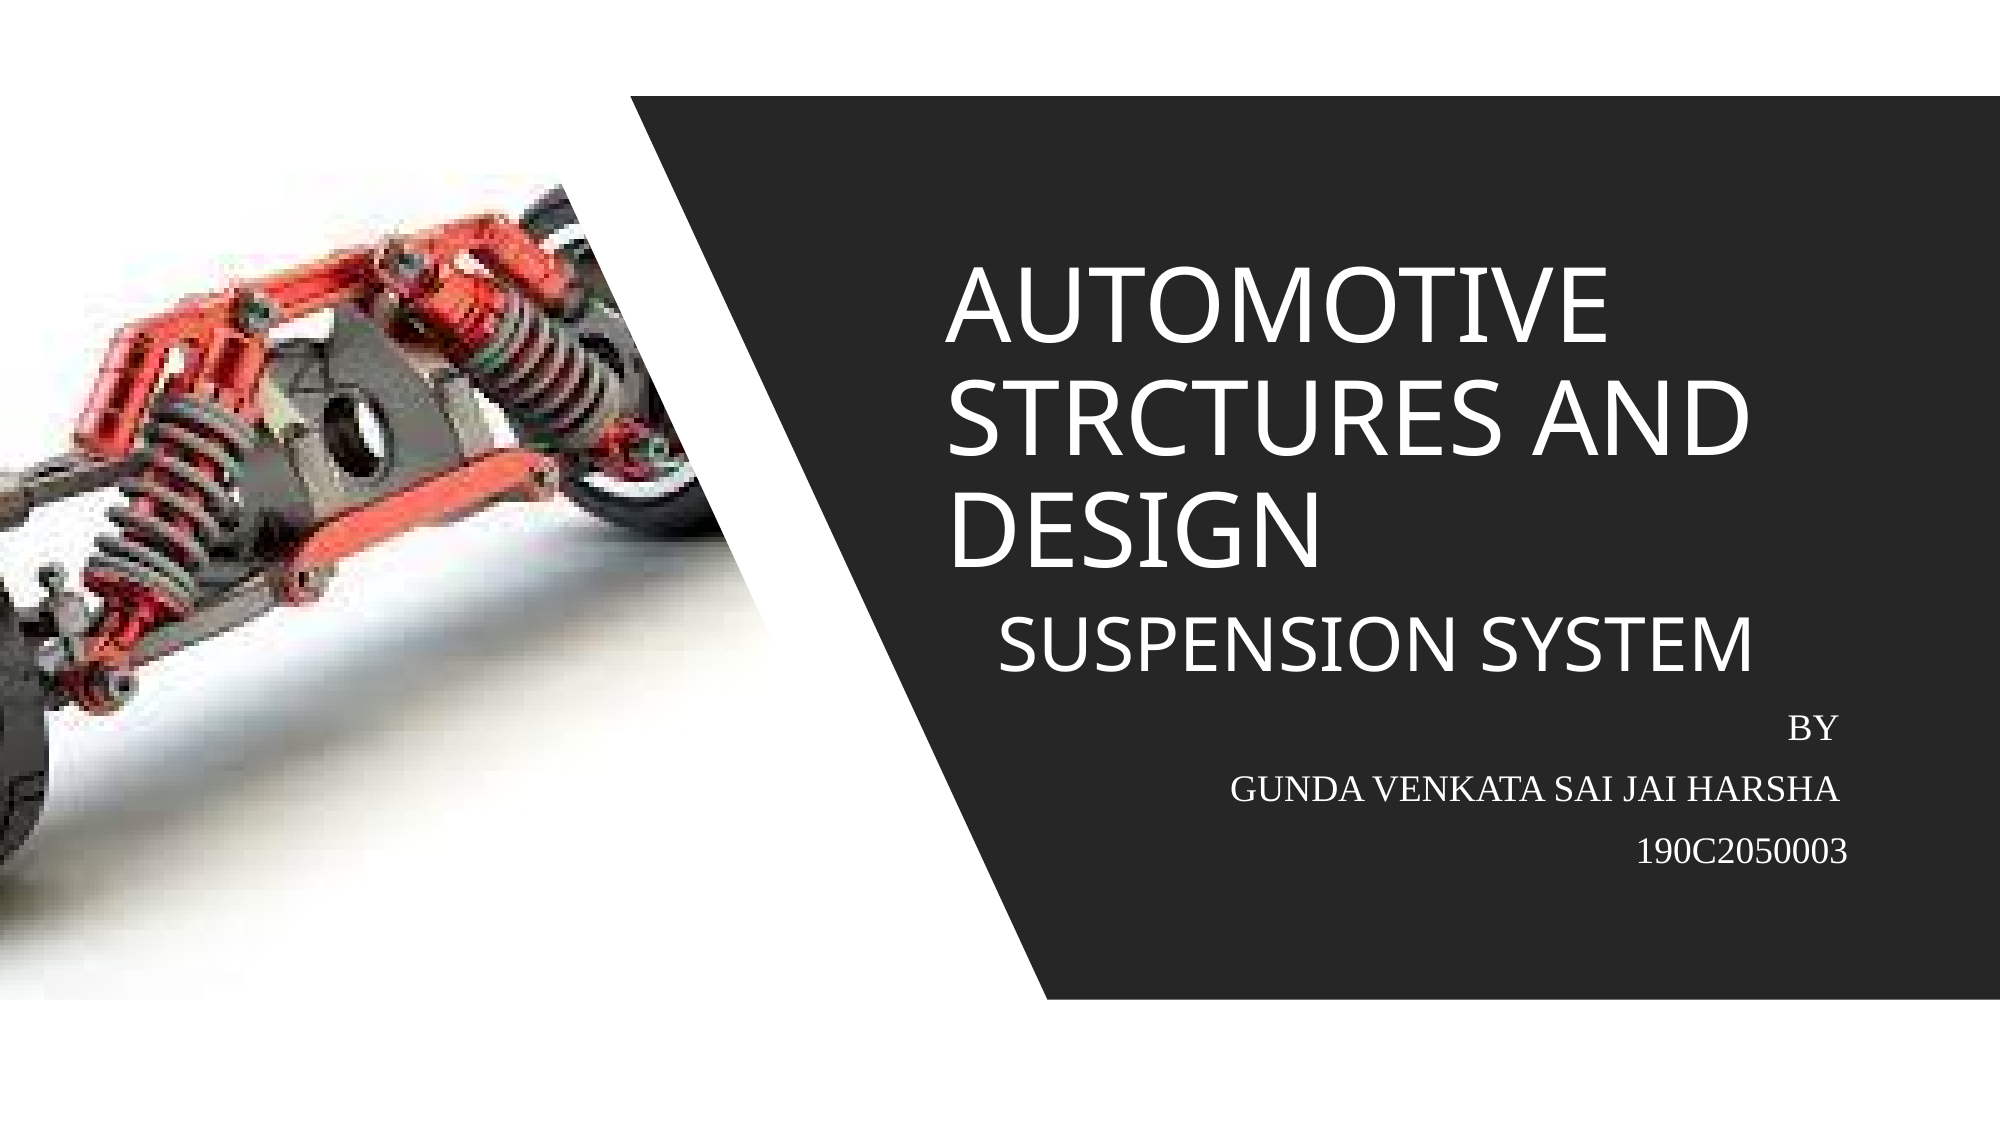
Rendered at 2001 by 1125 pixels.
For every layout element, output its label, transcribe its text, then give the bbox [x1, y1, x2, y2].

text_box [628, 94, 2000, 1001]
picture [0, 95, 939, 1000]
title AUTOMOTIVE STRCTURES AND DESIGN [939, 231, 1863, 598]
subtitle SUSPENSION SYSTEM BY GUNDA VENKATA SAI JAI HARSHA 190C2050003 [982, 598, 1863, 894]
